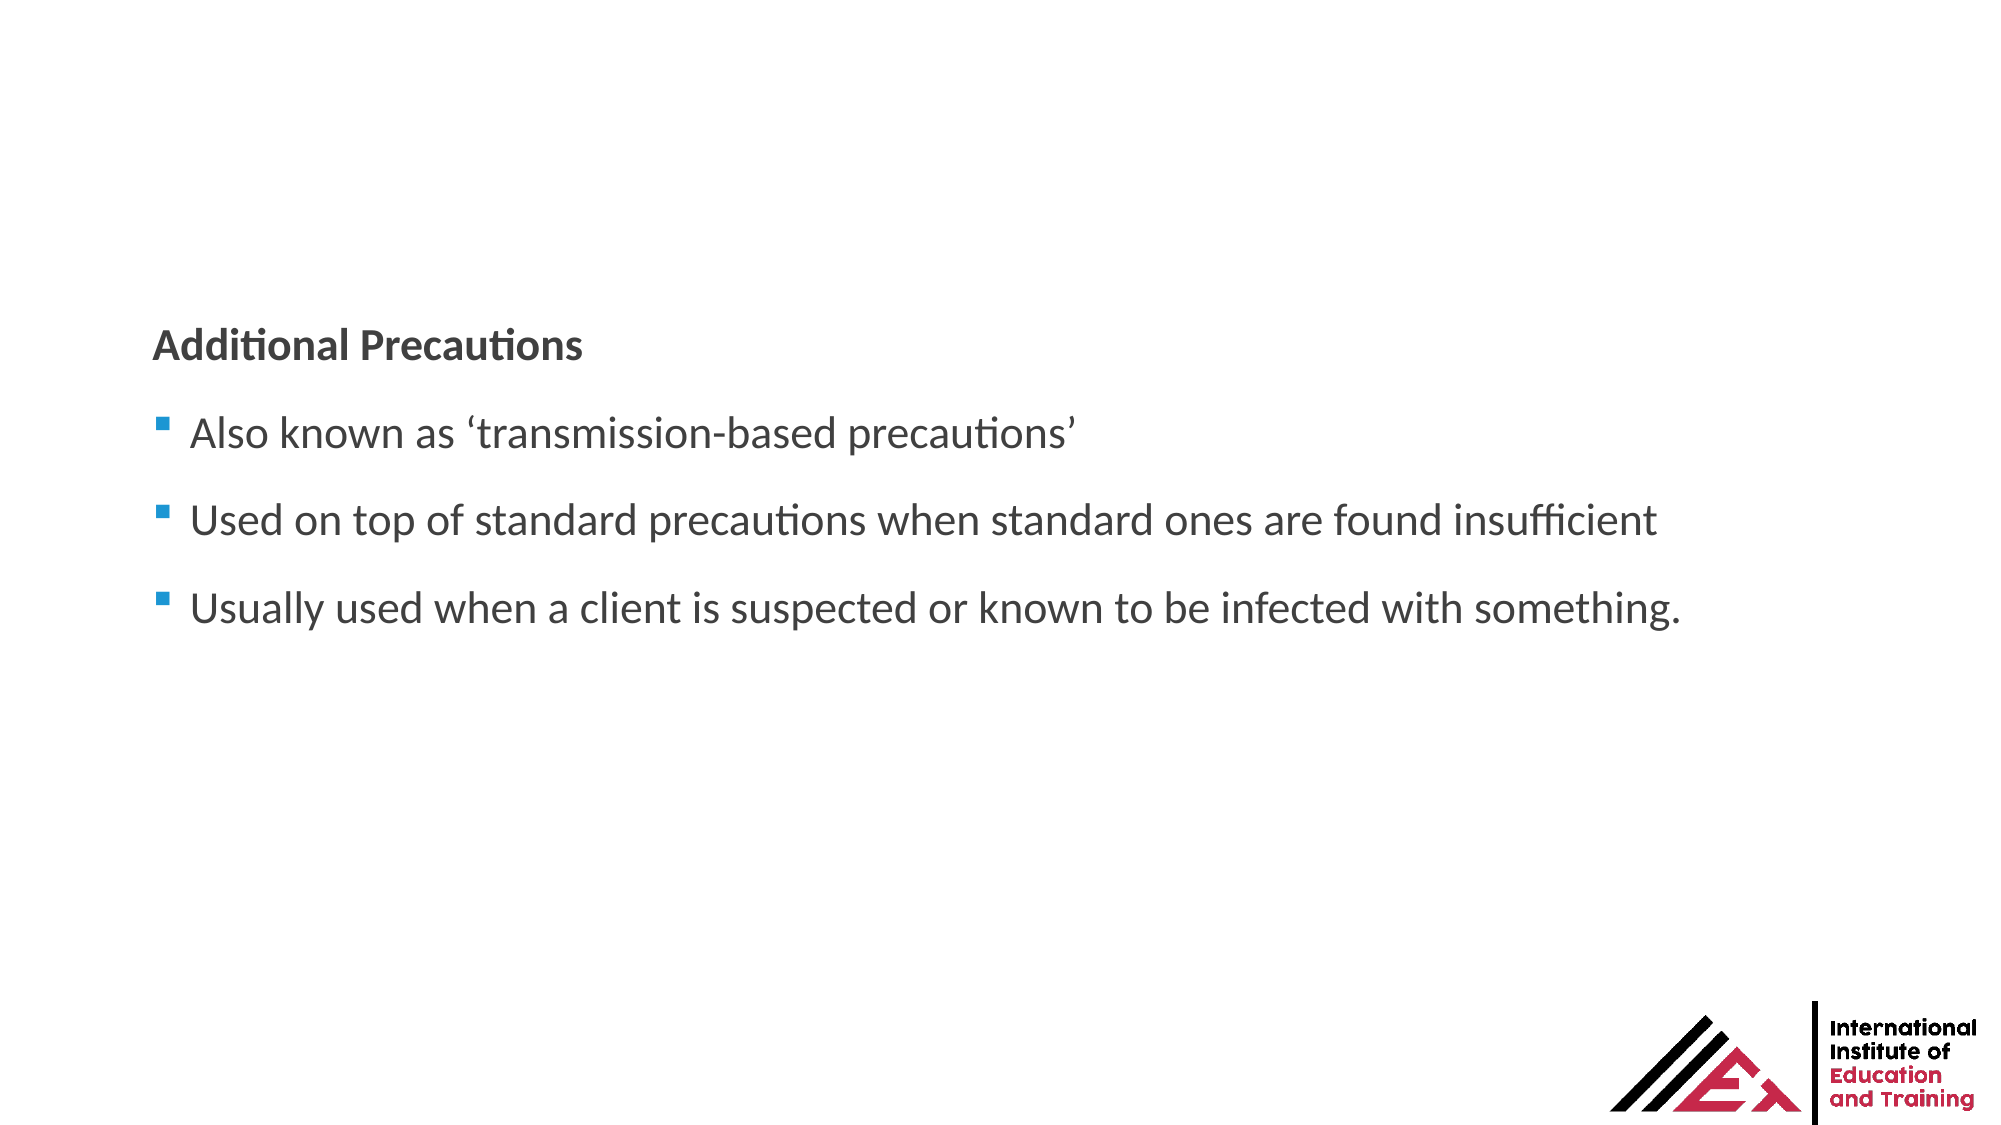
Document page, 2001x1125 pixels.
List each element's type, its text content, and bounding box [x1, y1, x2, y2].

picture [1609, 1001, 1976, 1125]
list Additional Precautions Also known as ‘transmission-based precautions’ Used on top of standard precautions when standard ones are found insufficient Usually used when a client is suspected or known to be infected with something. [137, 299, 1793, 1014]
